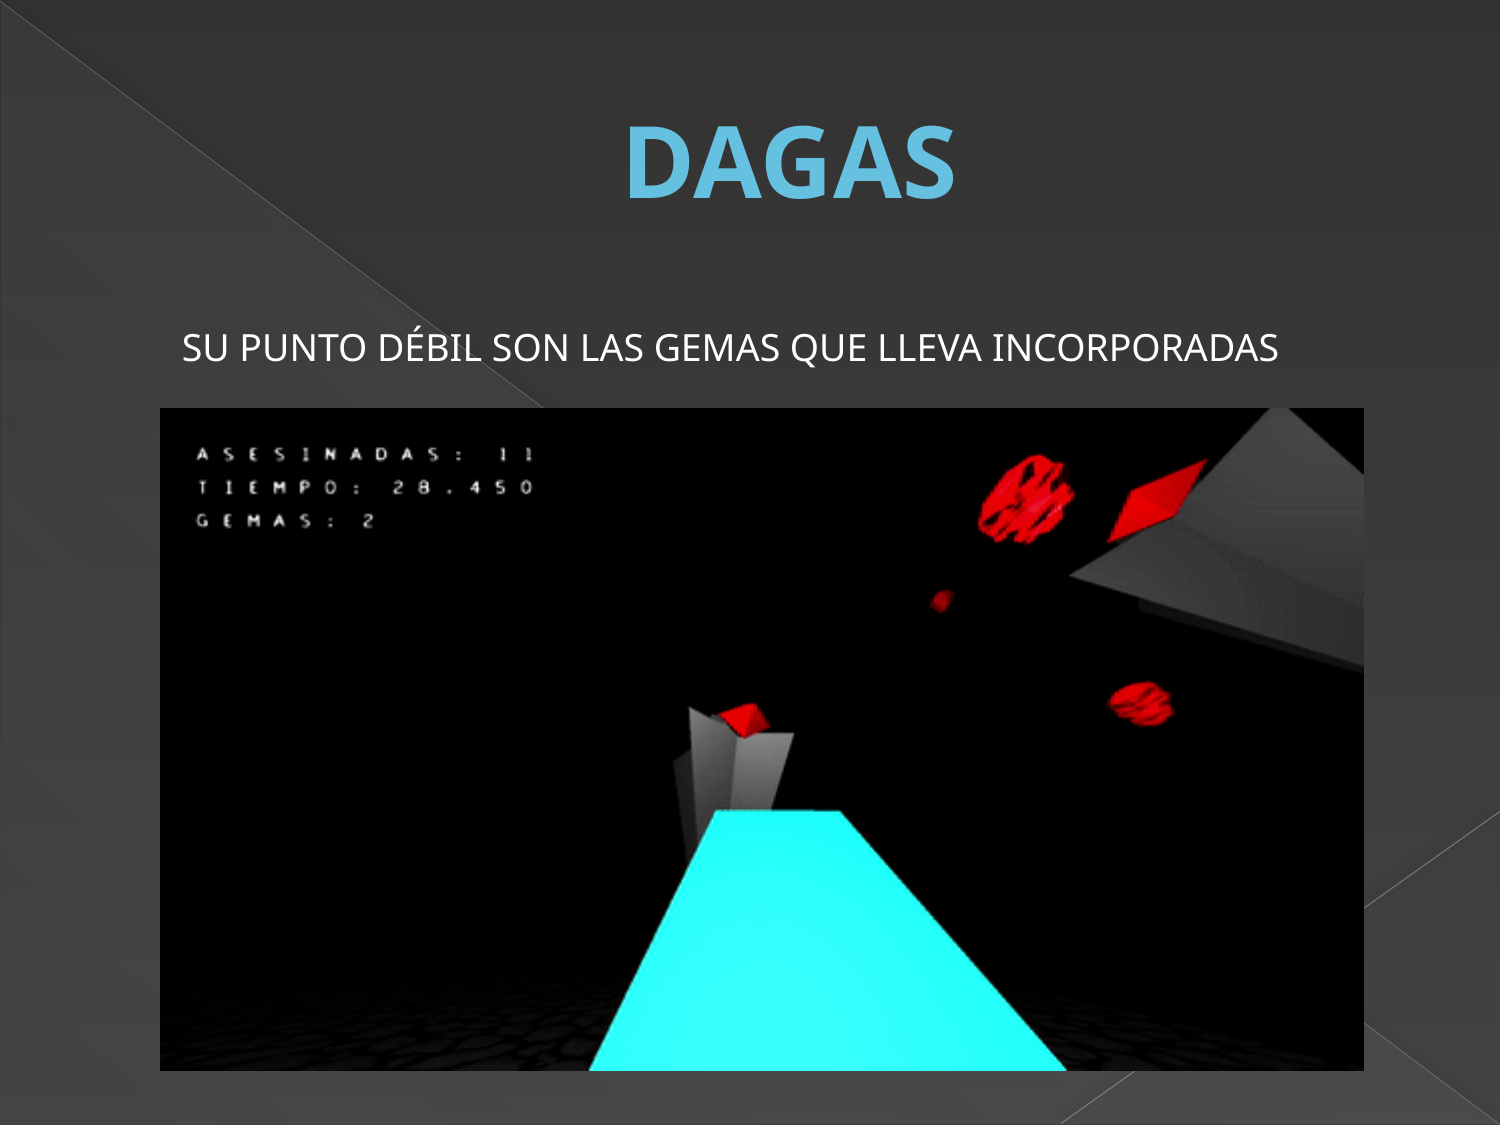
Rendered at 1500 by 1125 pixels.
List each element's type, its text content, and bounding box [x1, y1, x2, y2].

picture [160, 408, 1364, 1071]
title DAGAS [75, 43, 1425, 274]
text_box SU PUNTO DÉBIL SON LAS GEMAS QUE LLEVA INCORPORADAS [167, 316, 1305, 377]
